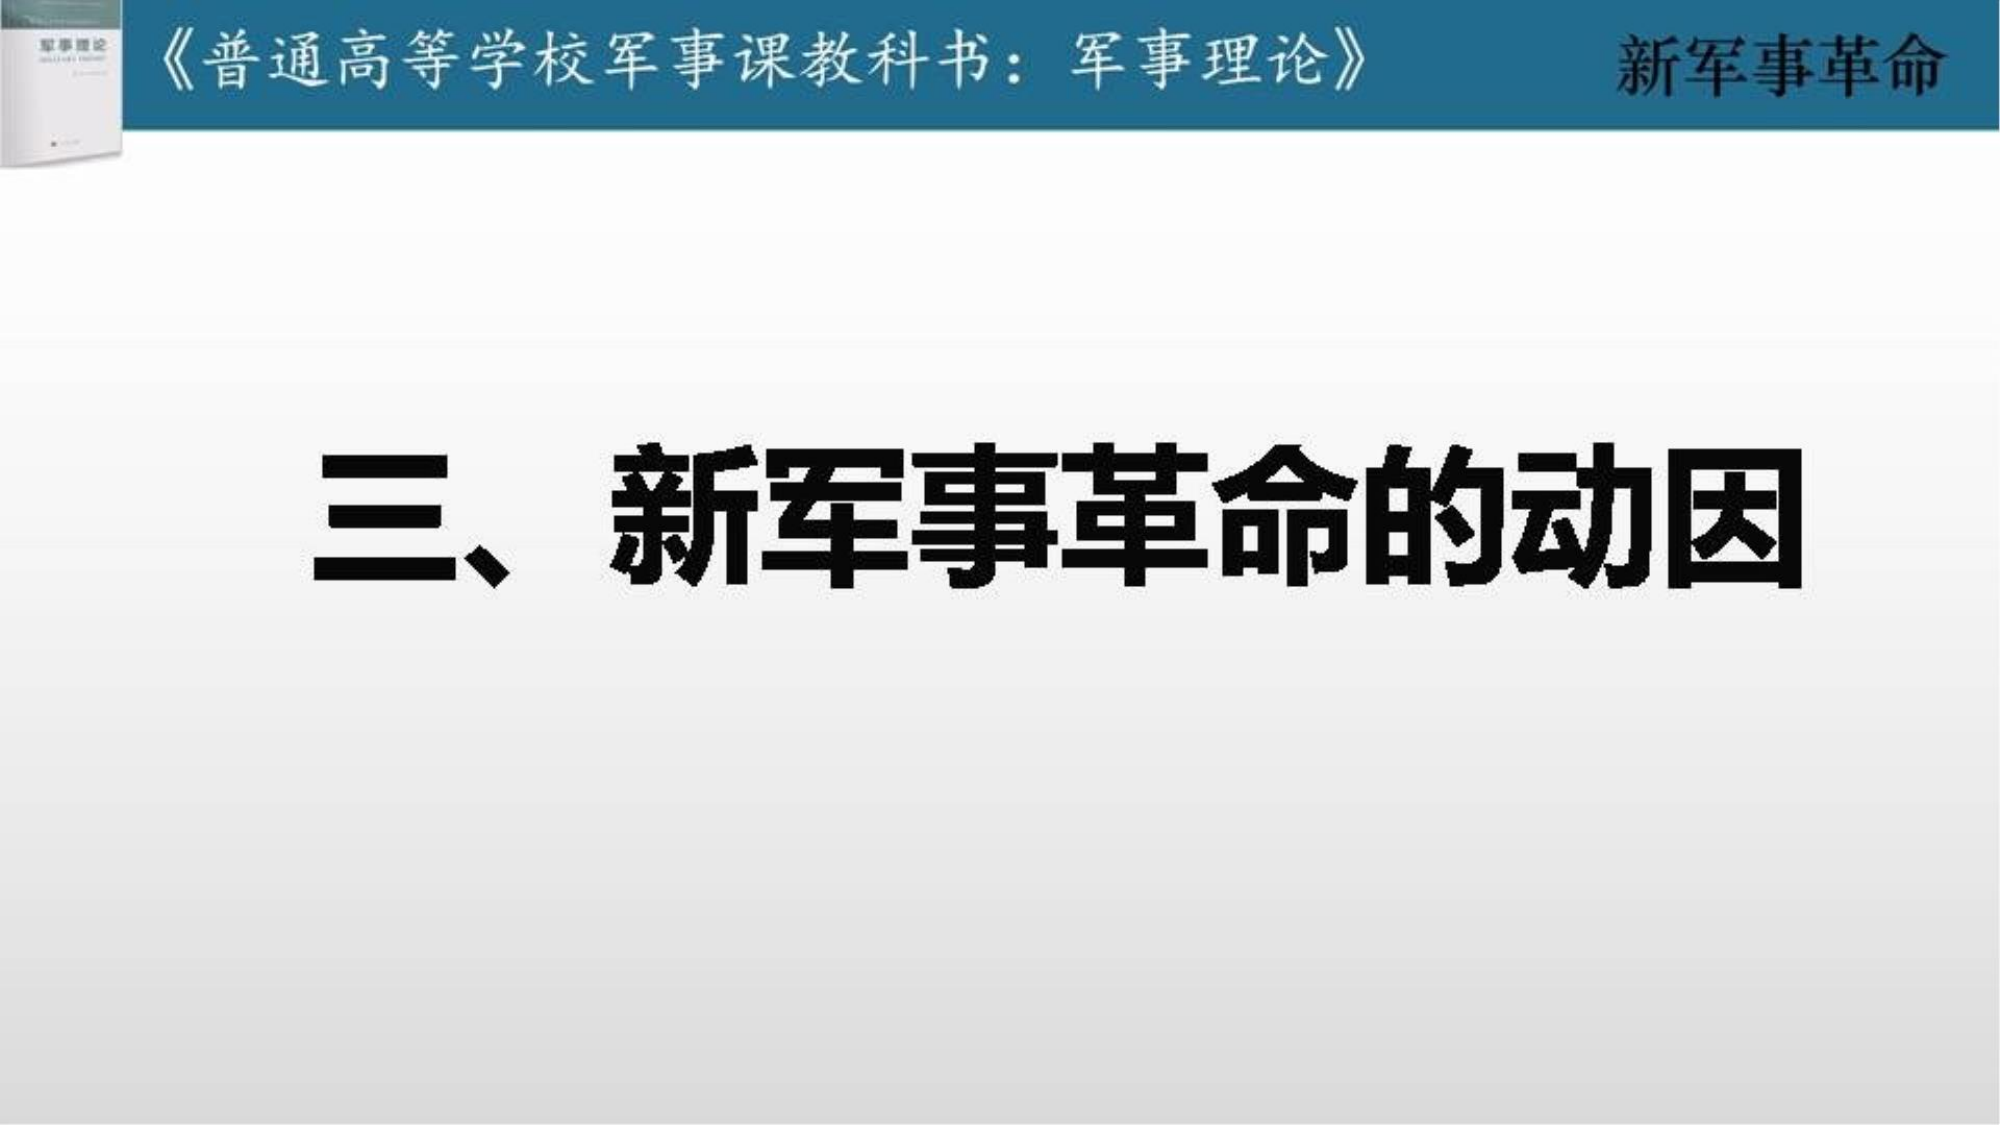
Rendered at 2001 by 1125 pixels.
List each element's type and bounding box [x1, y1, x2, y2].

text_box [0, 0, 2000, 1125]
